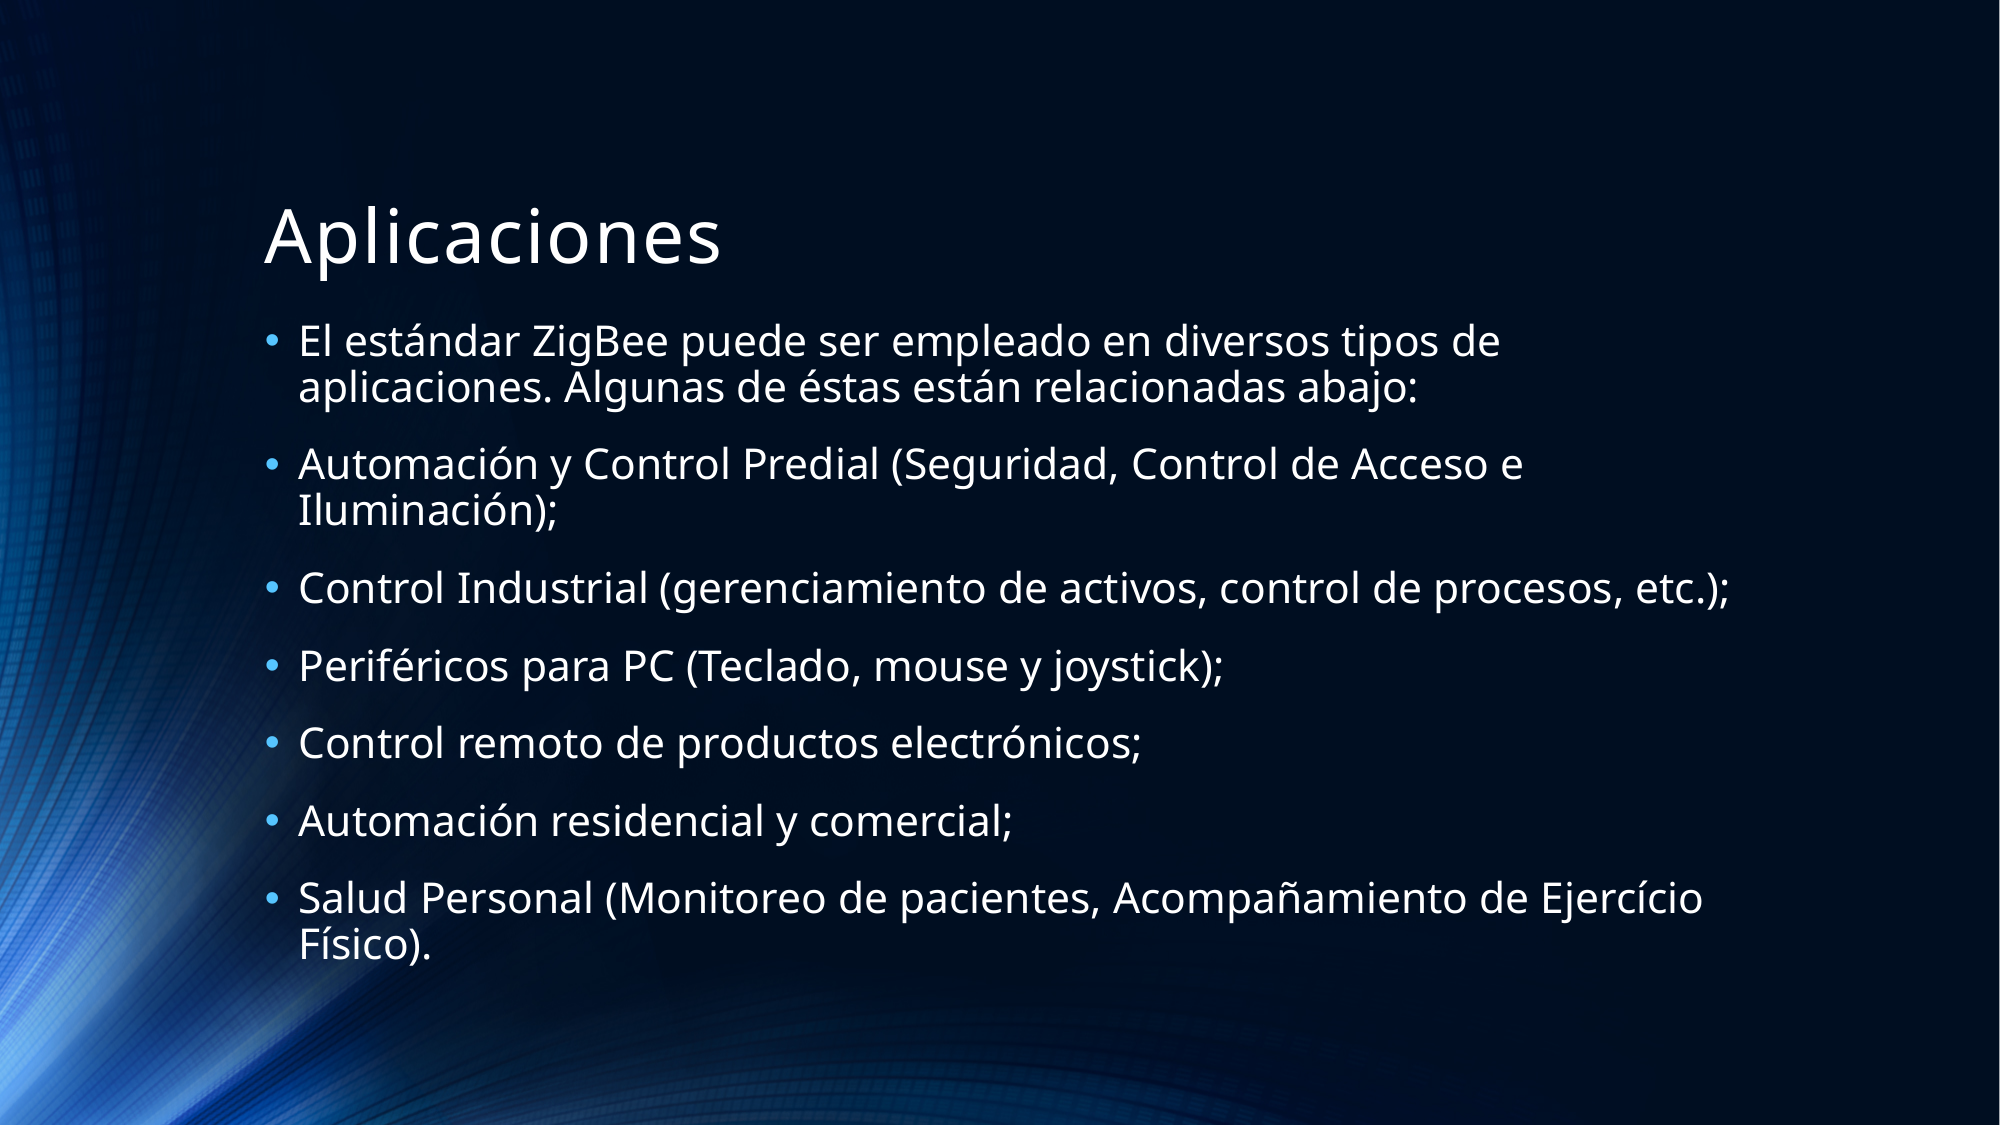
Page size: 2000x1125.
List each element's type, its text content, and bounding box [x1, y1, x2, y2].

list El estándar ZigBee puede ser empleado en diversos tipos de aplicaciones. Algunas de éstas están relacionadas abajo: Automación y Control Predial (Seguridad, Control de Acceso e Iluminación); Control Industrial (gerenciamiento de activos, control de procesos, etc.); Periféricos para PC (Teclado, mouse y joystick); Control remoto de productos electrónicos; Automación residencial y comercial; Salud Personal (Monitoreo de pacientes, Acompañamiento de Ejercício Físico). [249, 312, 1749, 988]
picture [0, 0, 2000, 1125]
title Aplicaciones [249, 62, 1750, 288]
